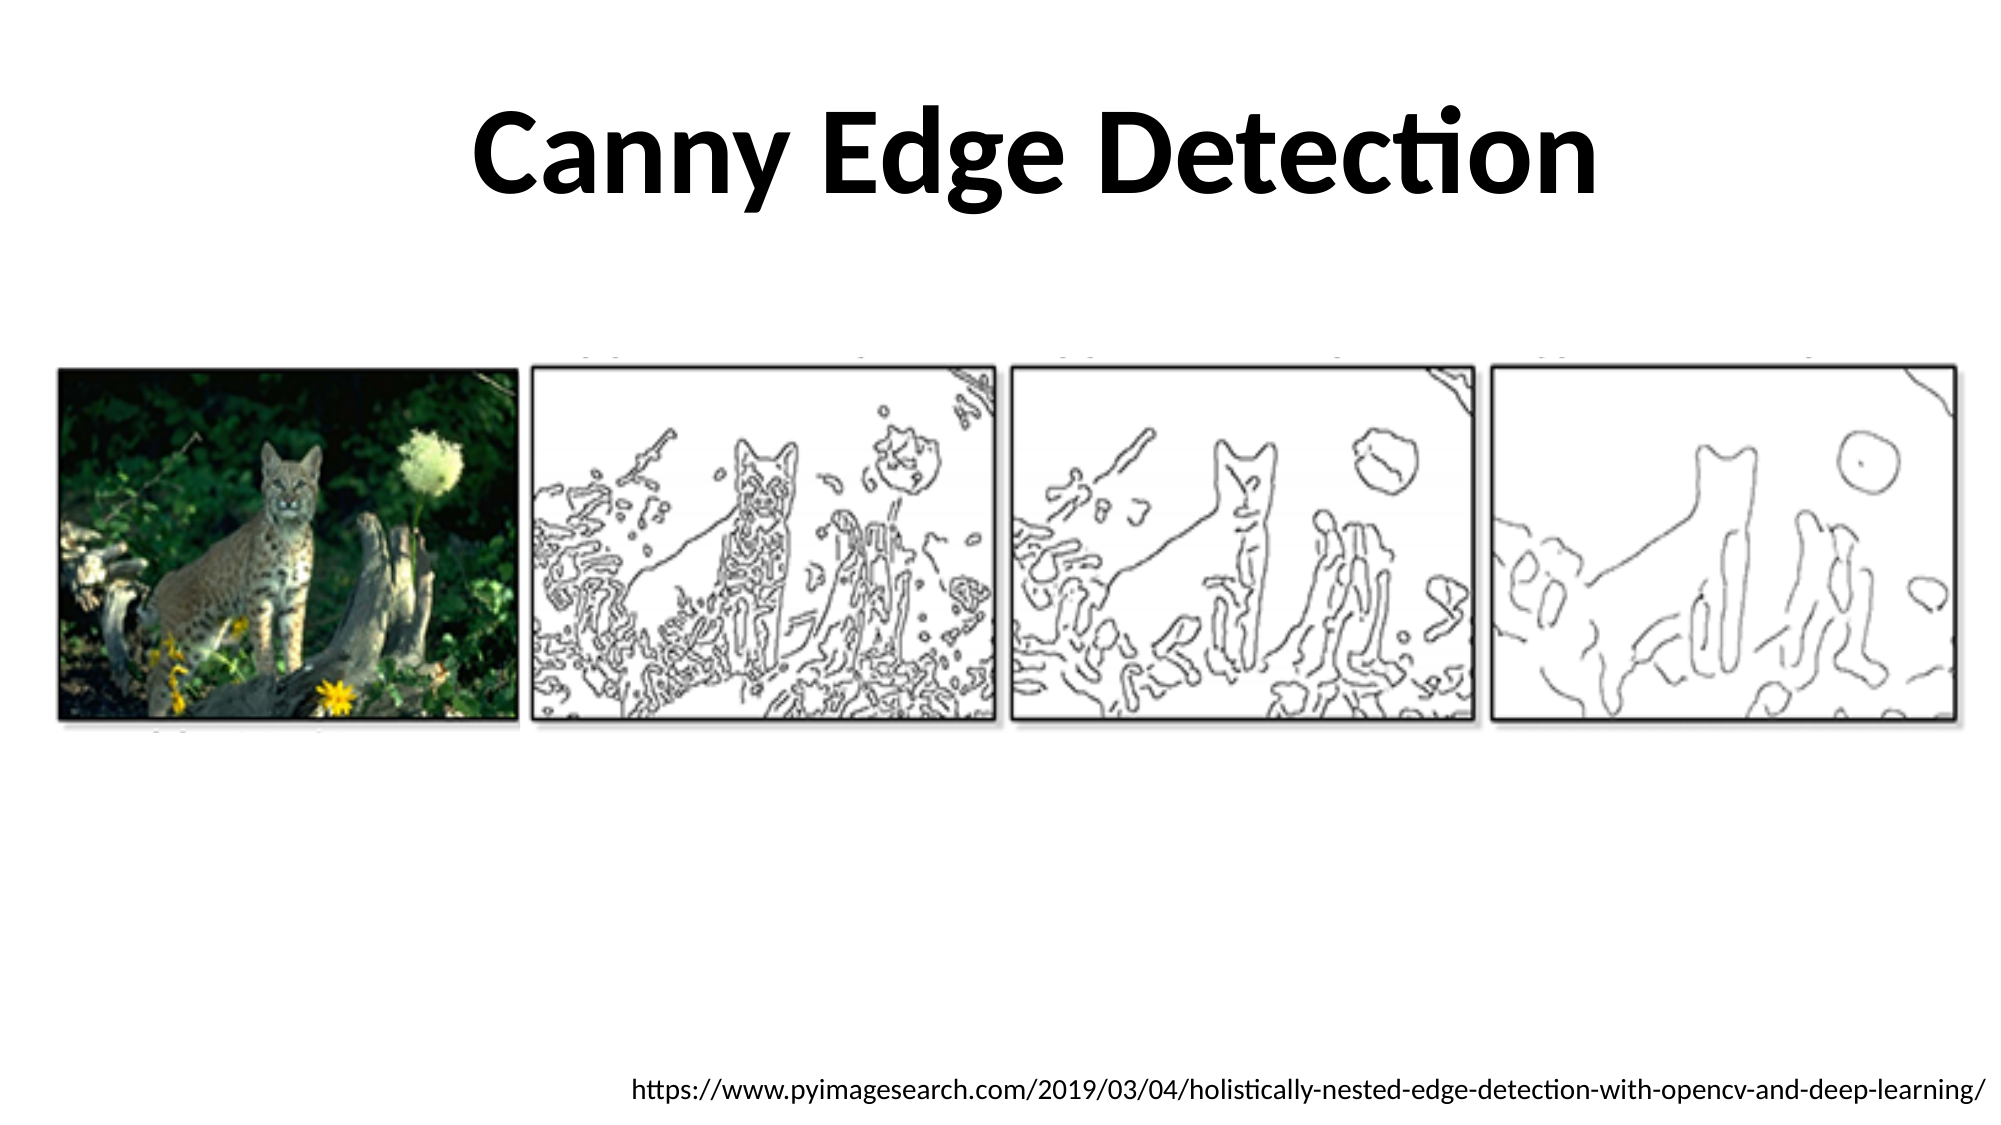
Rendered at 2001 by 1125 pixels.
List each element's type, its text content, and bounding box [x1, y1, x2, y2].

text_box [32, 341, 1988, 733]
text_box Canny Edge Detection [458, 61, 1645, 227]
text_box https://www.pyimagesearch.com/2019/03/04/holistically-nested-edge-detection-with-opencv-and-deep-learning/ [520, 1062, 2000, 1113]
